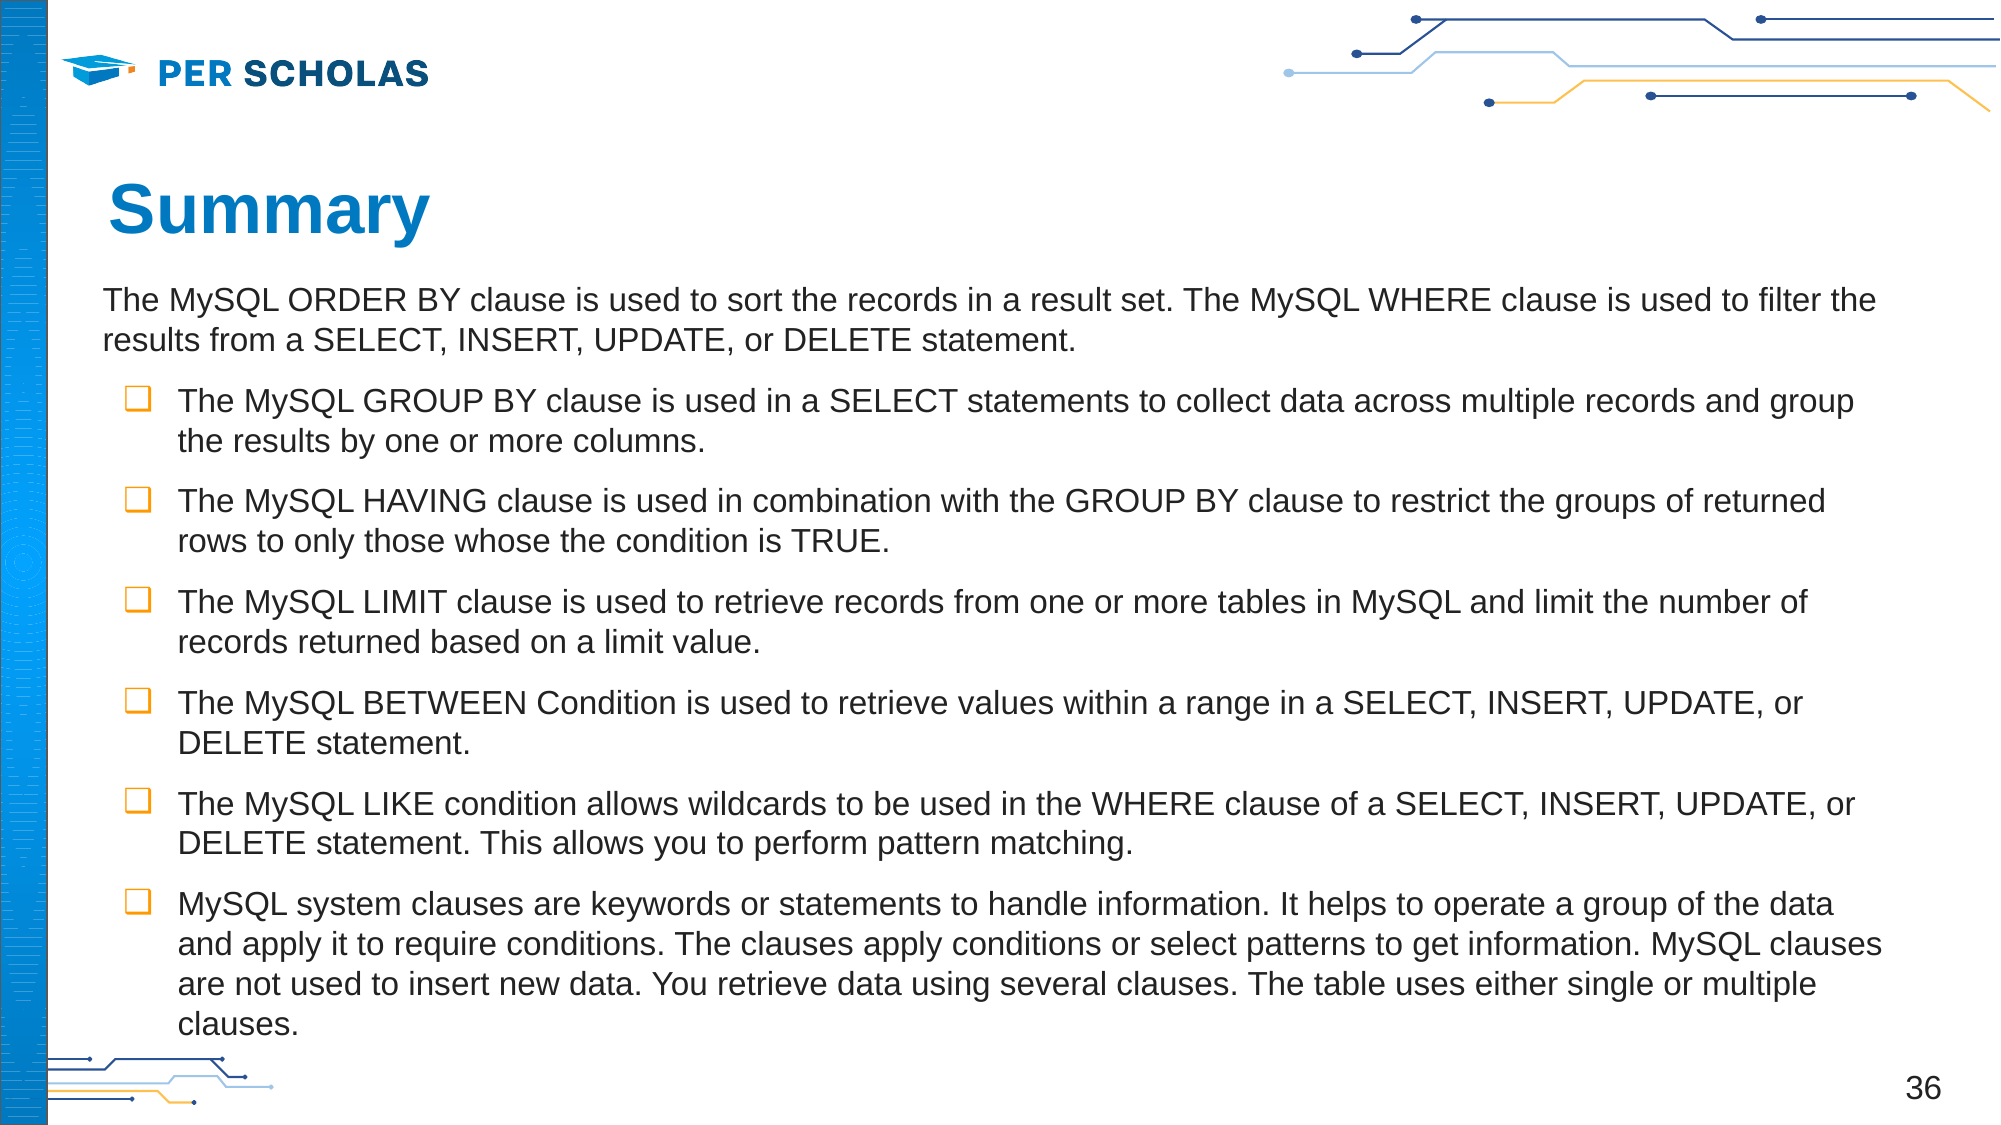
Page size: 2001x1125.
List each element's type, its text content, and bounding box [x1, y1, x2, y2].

title Summary [93, 147, 1870, 263]
list The MySQL ORDER BY clause is used to sort the records in a result set. The MySQL WHERE clause is used to filter the results from a SELECT, INSERT, UPDATE, or DELETE statement. The MySQL GROUP BY clause is used in a SELECT statements to collect data across multiple records and group the results by one or more columns. The MySQL HAVING clause is used in combination with the GROUP BY clause to restrict the groups of returned rows to only those whose the condition is TRUE. The MySQL LIMIT clause is used to retrieve records from one or more tables in MySQL and limit the number of records returned based on a limit value. The MySQL BETWEEN Condition is used to retrieve values within a range in a SELECT, INSERT, UPDATE, or DELETE statement. The MySQL LIKE condition allows wildcards to be used in the WHERE clause of a SELECT, INSERT, UPDATE, or DELETE statement. This allows you to perform pattern matching. MySQL system clauses are keywords or statements to handle information. It helps to operate a group of the data and apply it to require conditions. The clauses apply conditions or select patterns to get information. MySQL clauses are not used to insert new data. You retrieve data using several clauses. The table uses either single or multiple clauses. [87, 263, 1902, 1060]
slide_number ‹#› [1860, 1024, 1988, 1114]
picture [48, 23, 452, 110]
